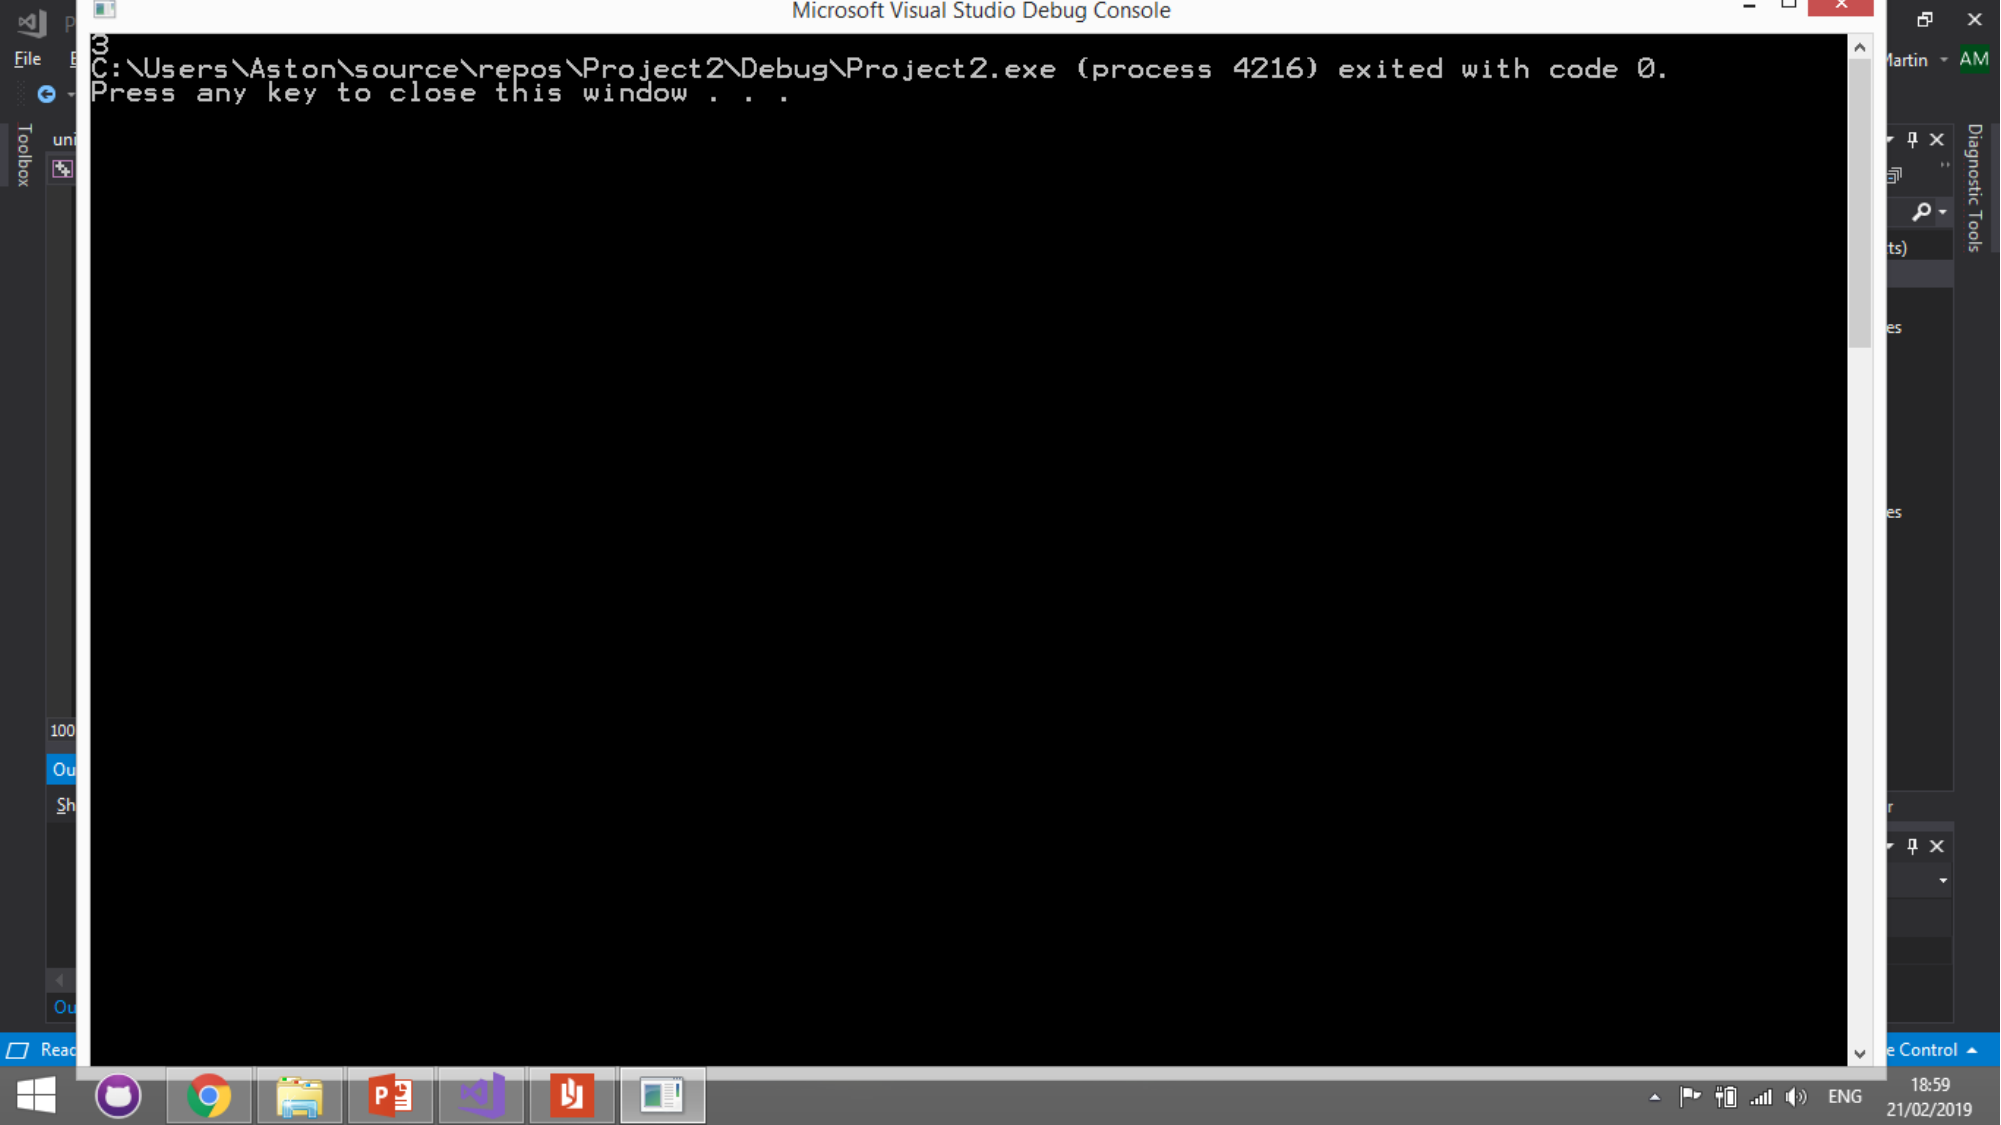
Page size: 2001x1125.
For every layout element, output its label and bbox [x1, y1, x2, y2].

list [0, 0, 2000, 1125]
